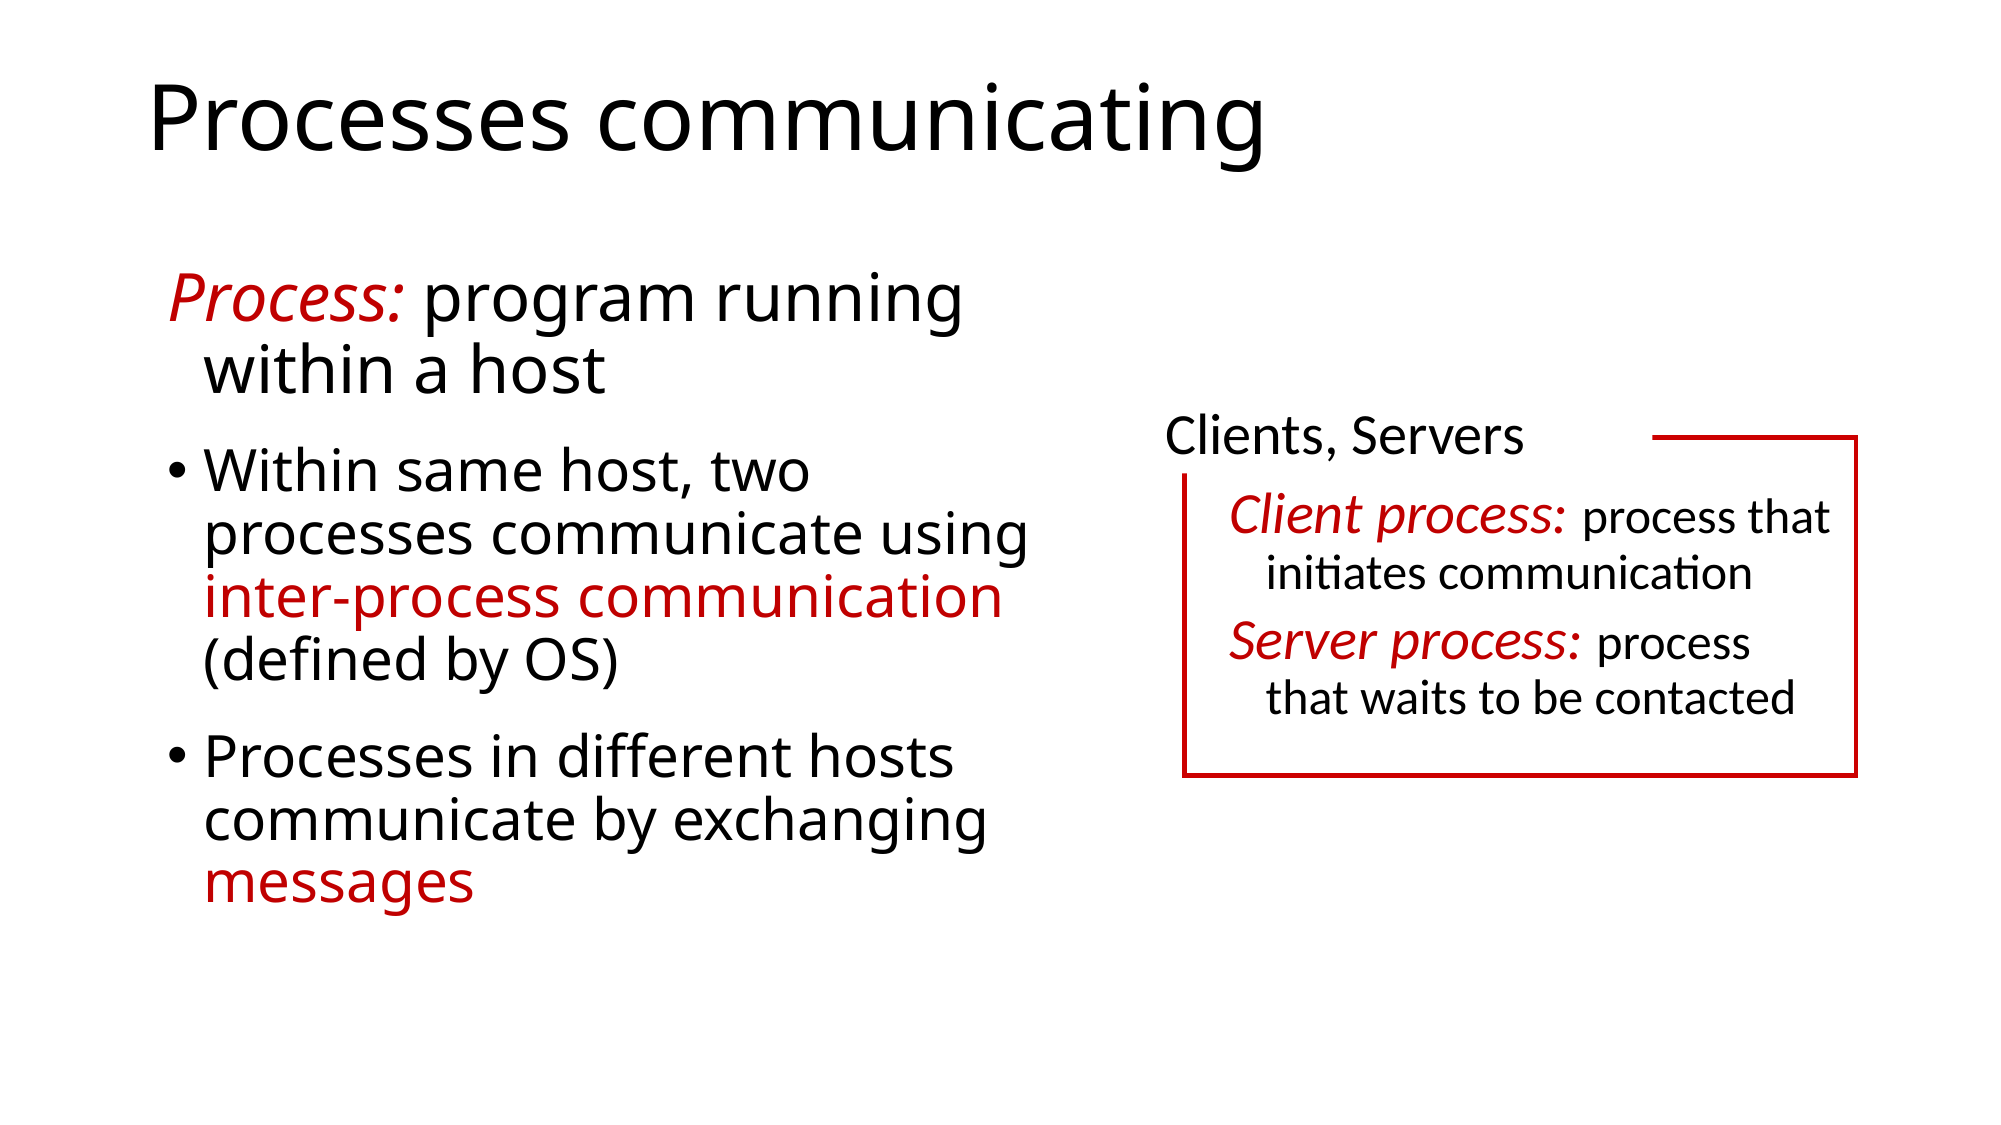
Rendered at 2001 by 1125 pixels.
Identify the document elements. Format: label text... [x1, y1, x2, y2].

title Processes communicating [131, 47, 1856, 195]
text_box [1184, 388, 1857, 811]
text_box Process: program running within a host Within same host, two processes communicate using inter-process communication (defined by OS) Processes in different hosts communicate by exchanging messages [131, 256, 1095, 1061]
